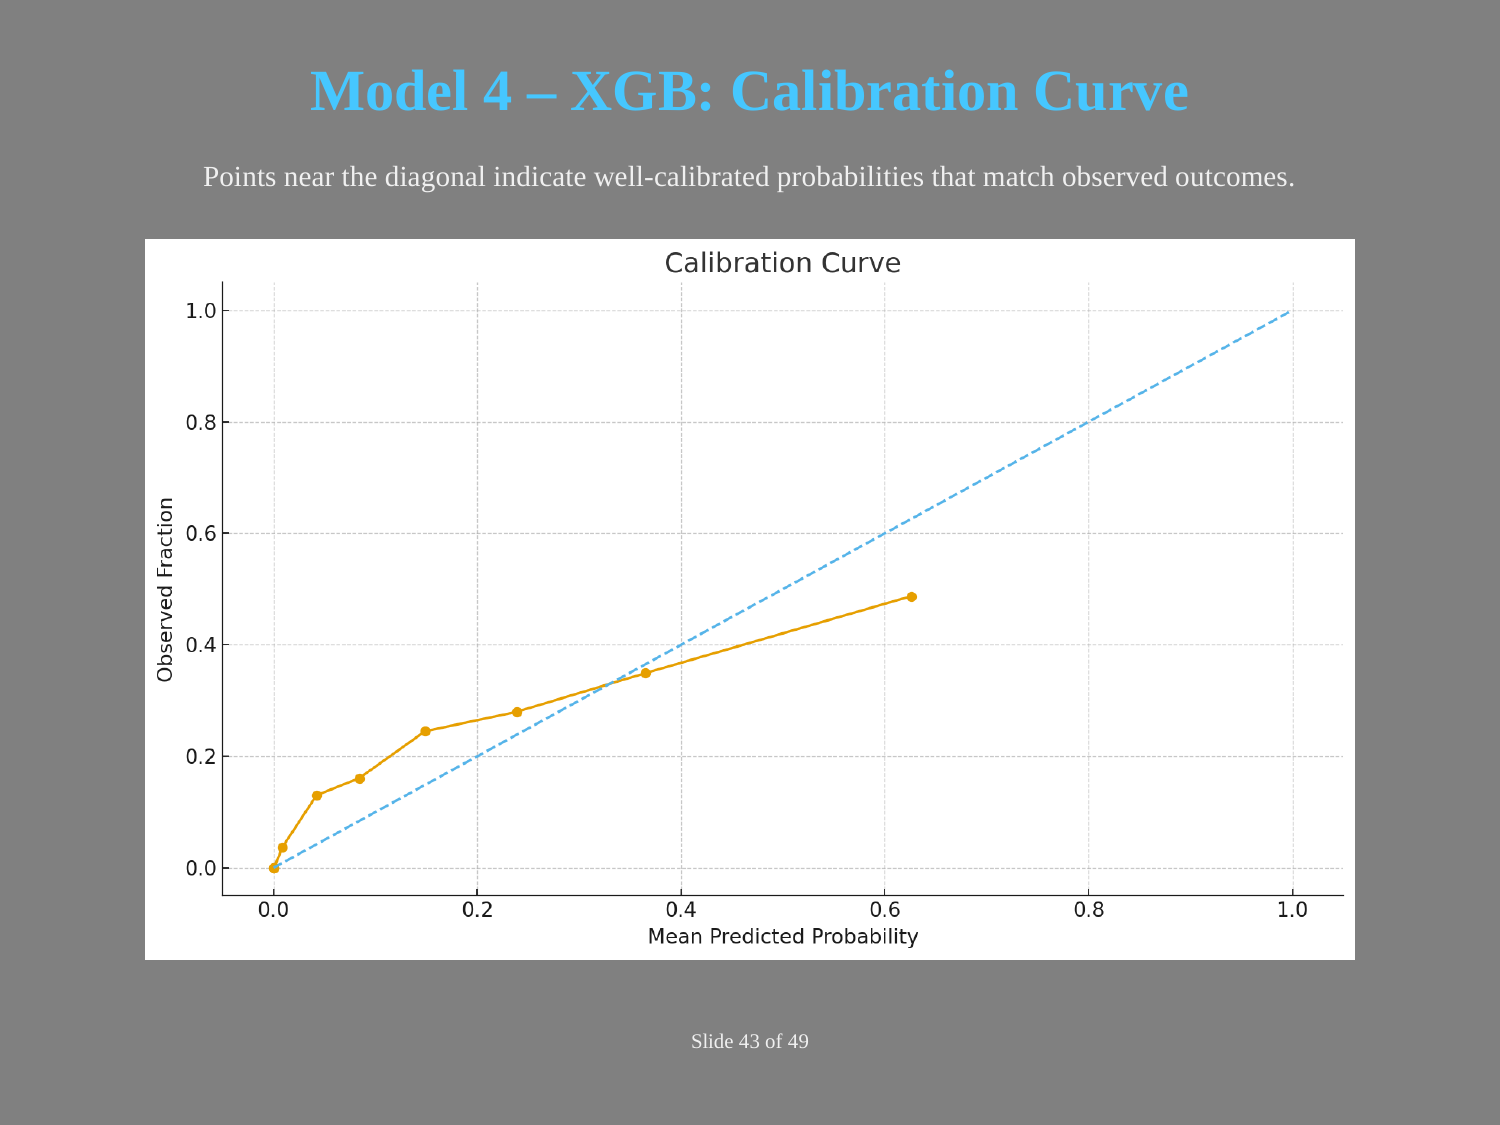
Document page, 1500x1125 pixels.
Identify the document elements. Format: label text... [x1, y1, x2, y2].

text_box Points near the diagonal indicate well-calibrated probabilities that match observed outcomes. [188, 149, 1312, 200]
text_box Slide 43 of 49 [676, 1020, 824, 1060]
picture [145, 239, 1355, 961]
text_box Model 4 – XGB: Calibration Curve [295, 45, 1205, 130]
